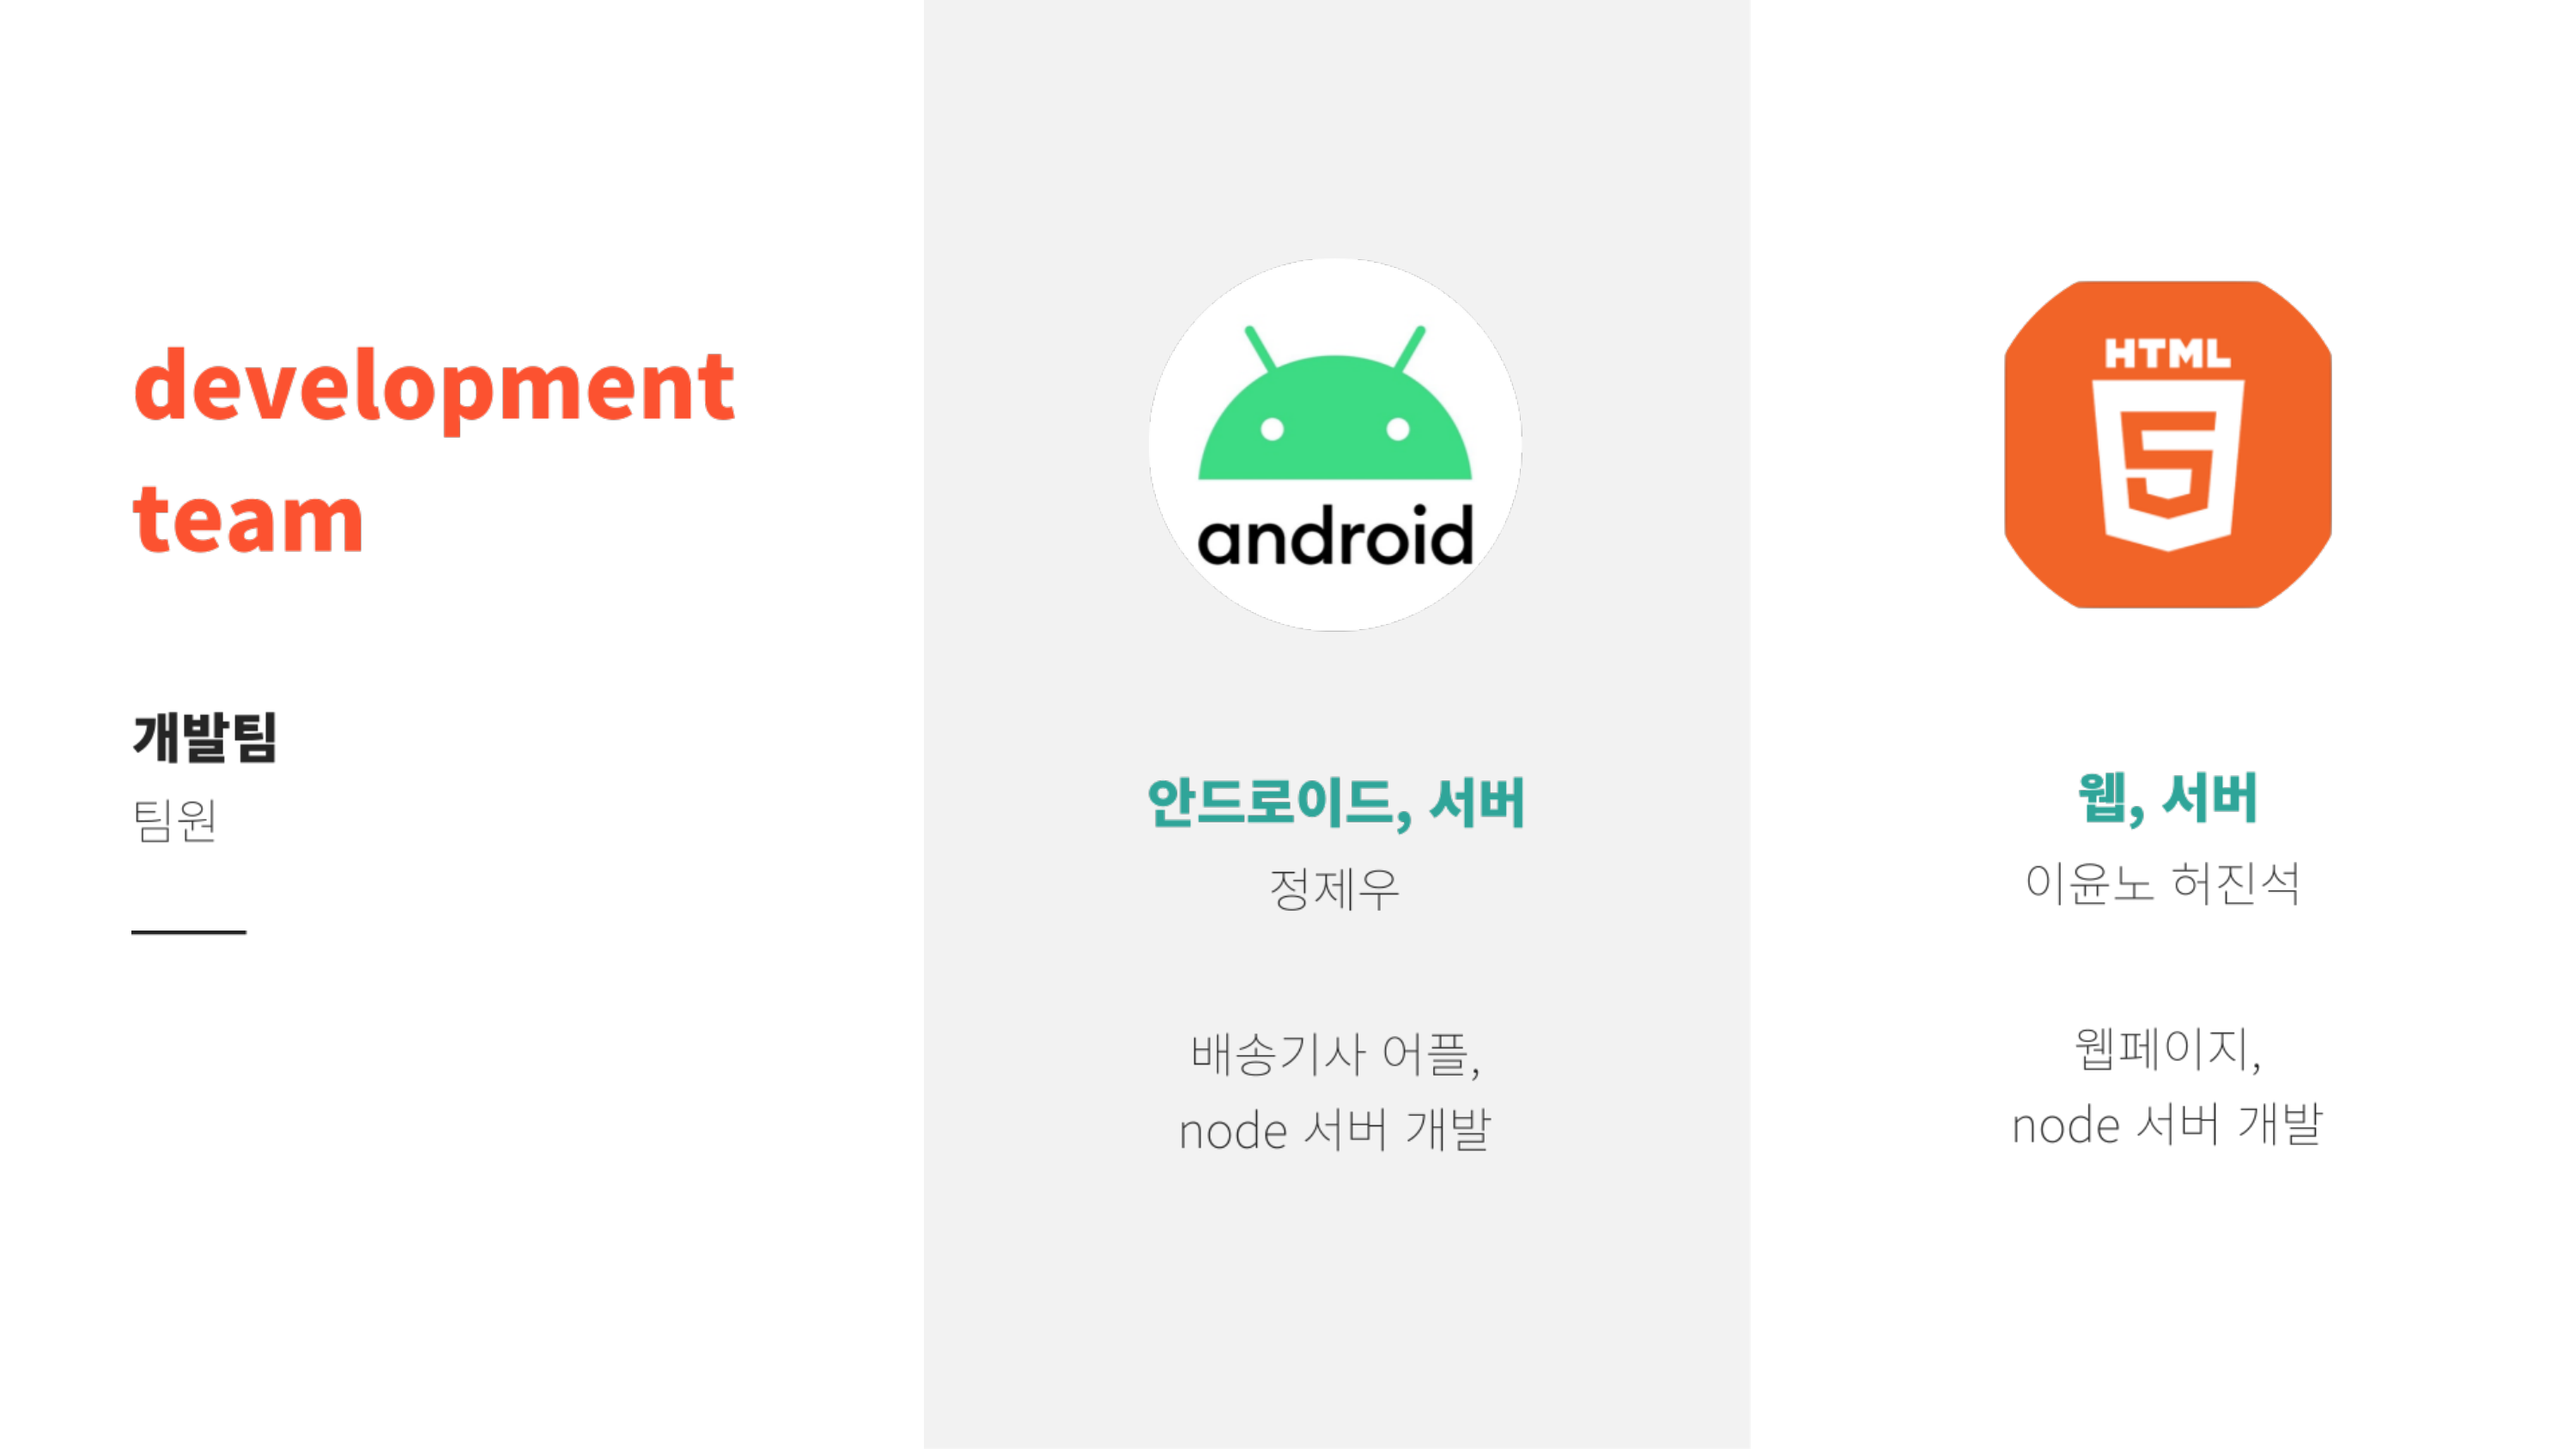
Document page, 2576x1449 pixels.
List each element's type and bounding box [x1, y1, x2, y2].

picture [1953, 747, 2321, 930]
text_box [1149, 258, 1523, 633]
picture [1113, 753, 1548, 935]
picture [1052, 1014, 1516, 1187]
picture [1857, 1008, 2348, 1181]
text_box [924, 0, 1751, 1449]
picture [122, 689, 302, 865]
picture [118, 307, 778, 619]
text_box [131, 930, 247, 936]
text_box [1982, 258, 2356, 633]
